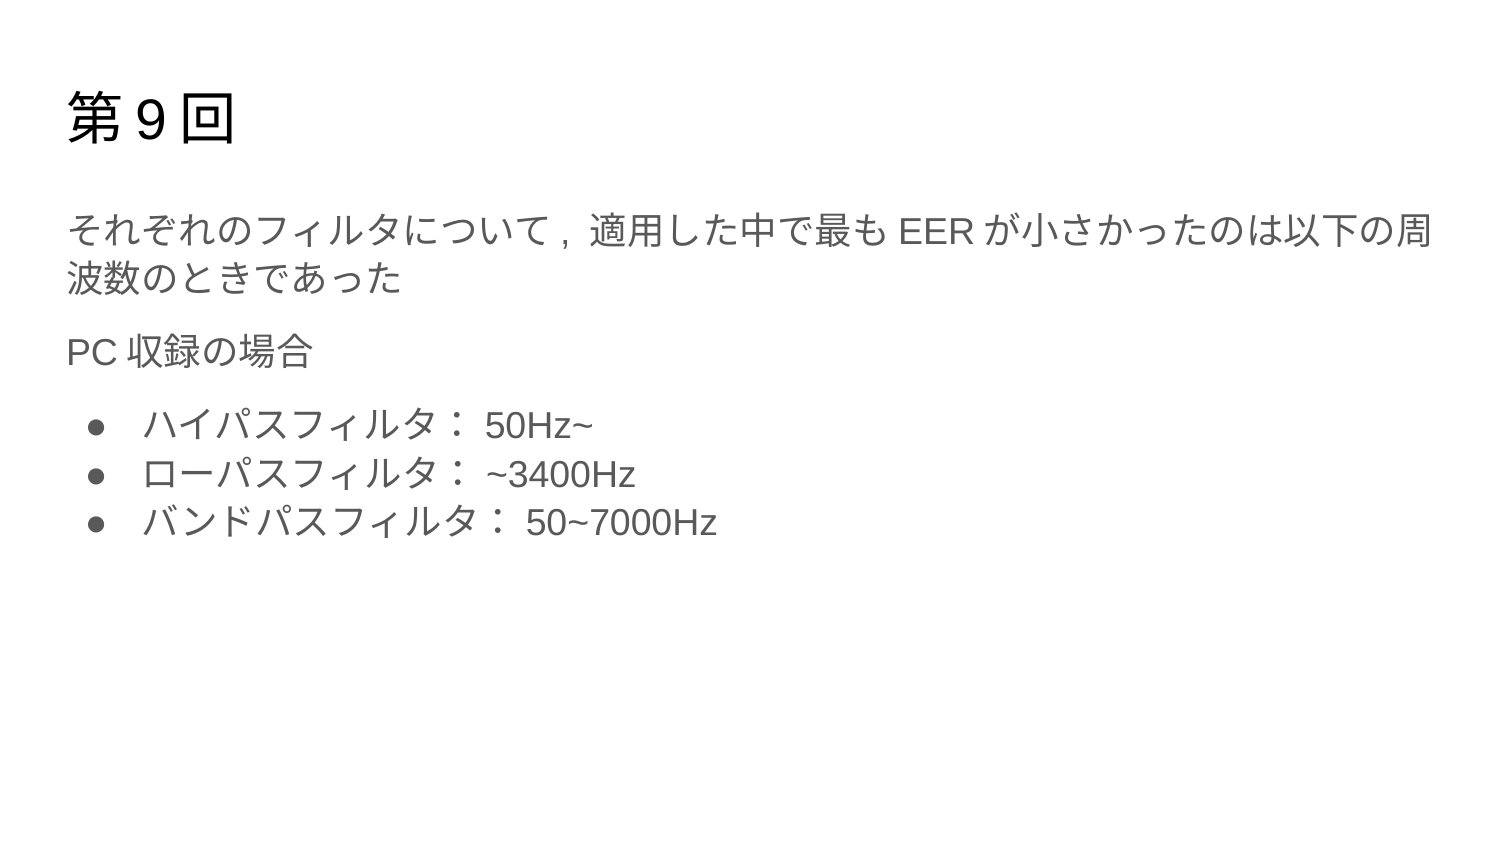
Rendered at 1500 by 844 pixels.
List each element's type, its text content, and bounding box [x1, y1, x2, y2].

list それぞれのフィルタについて, 適用した中で最もEERが小さかったのは以下の周波数のときであった PC収録の場合 ハイパスフィルタ：50Hz~ ローパスフィルタ：~3400Hz バンドパスフィルタ：50~7000Hz [51, 189, 1449, 750]
title 第9回 [51, 72, 1449, 167]
